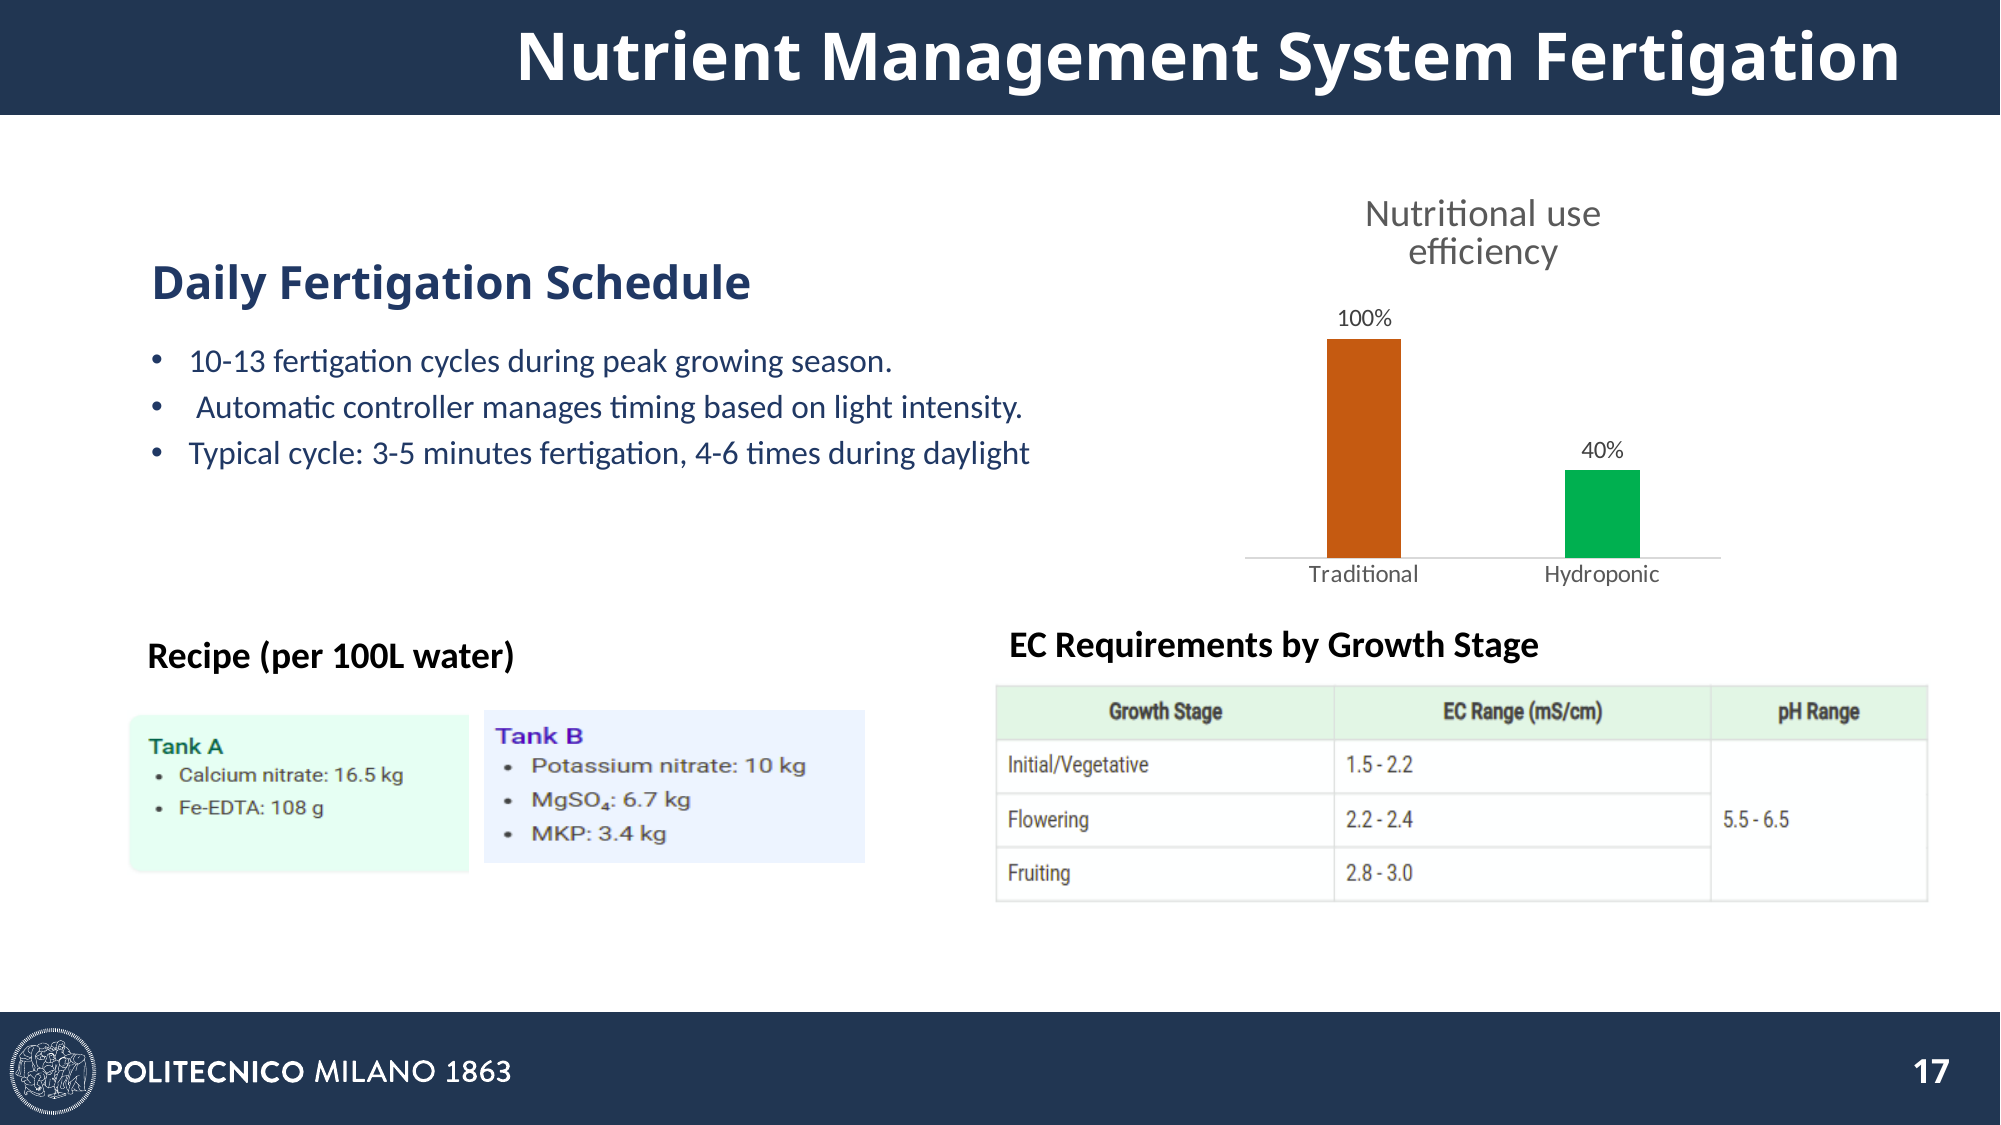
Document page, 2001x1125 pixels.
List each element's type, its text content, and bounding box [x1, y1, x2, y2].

list Daily Fertigation Schedule 10-13 fertigation cycles during peak growing season. Automatic controller manages timing based on light intensity. Typical cycle: 3-5 minutes fertigation, 4-6 times during daylight [61, 191, 1149, 513]
slide_number 17 [1806, 1043, 1966, 1104]
chart [1235, 167, 1732, 598]
text_box EC Requirements by Growth Stage [994, 612, 1555, 678]
picture [992, 678, 1931, 907]
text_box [127, 710, 866, 875]
title Nutrient Management System Fertigation [17, 14, 1931, 104]
text_box Recipe (per 100L water) [132, 623, 531, 710]
